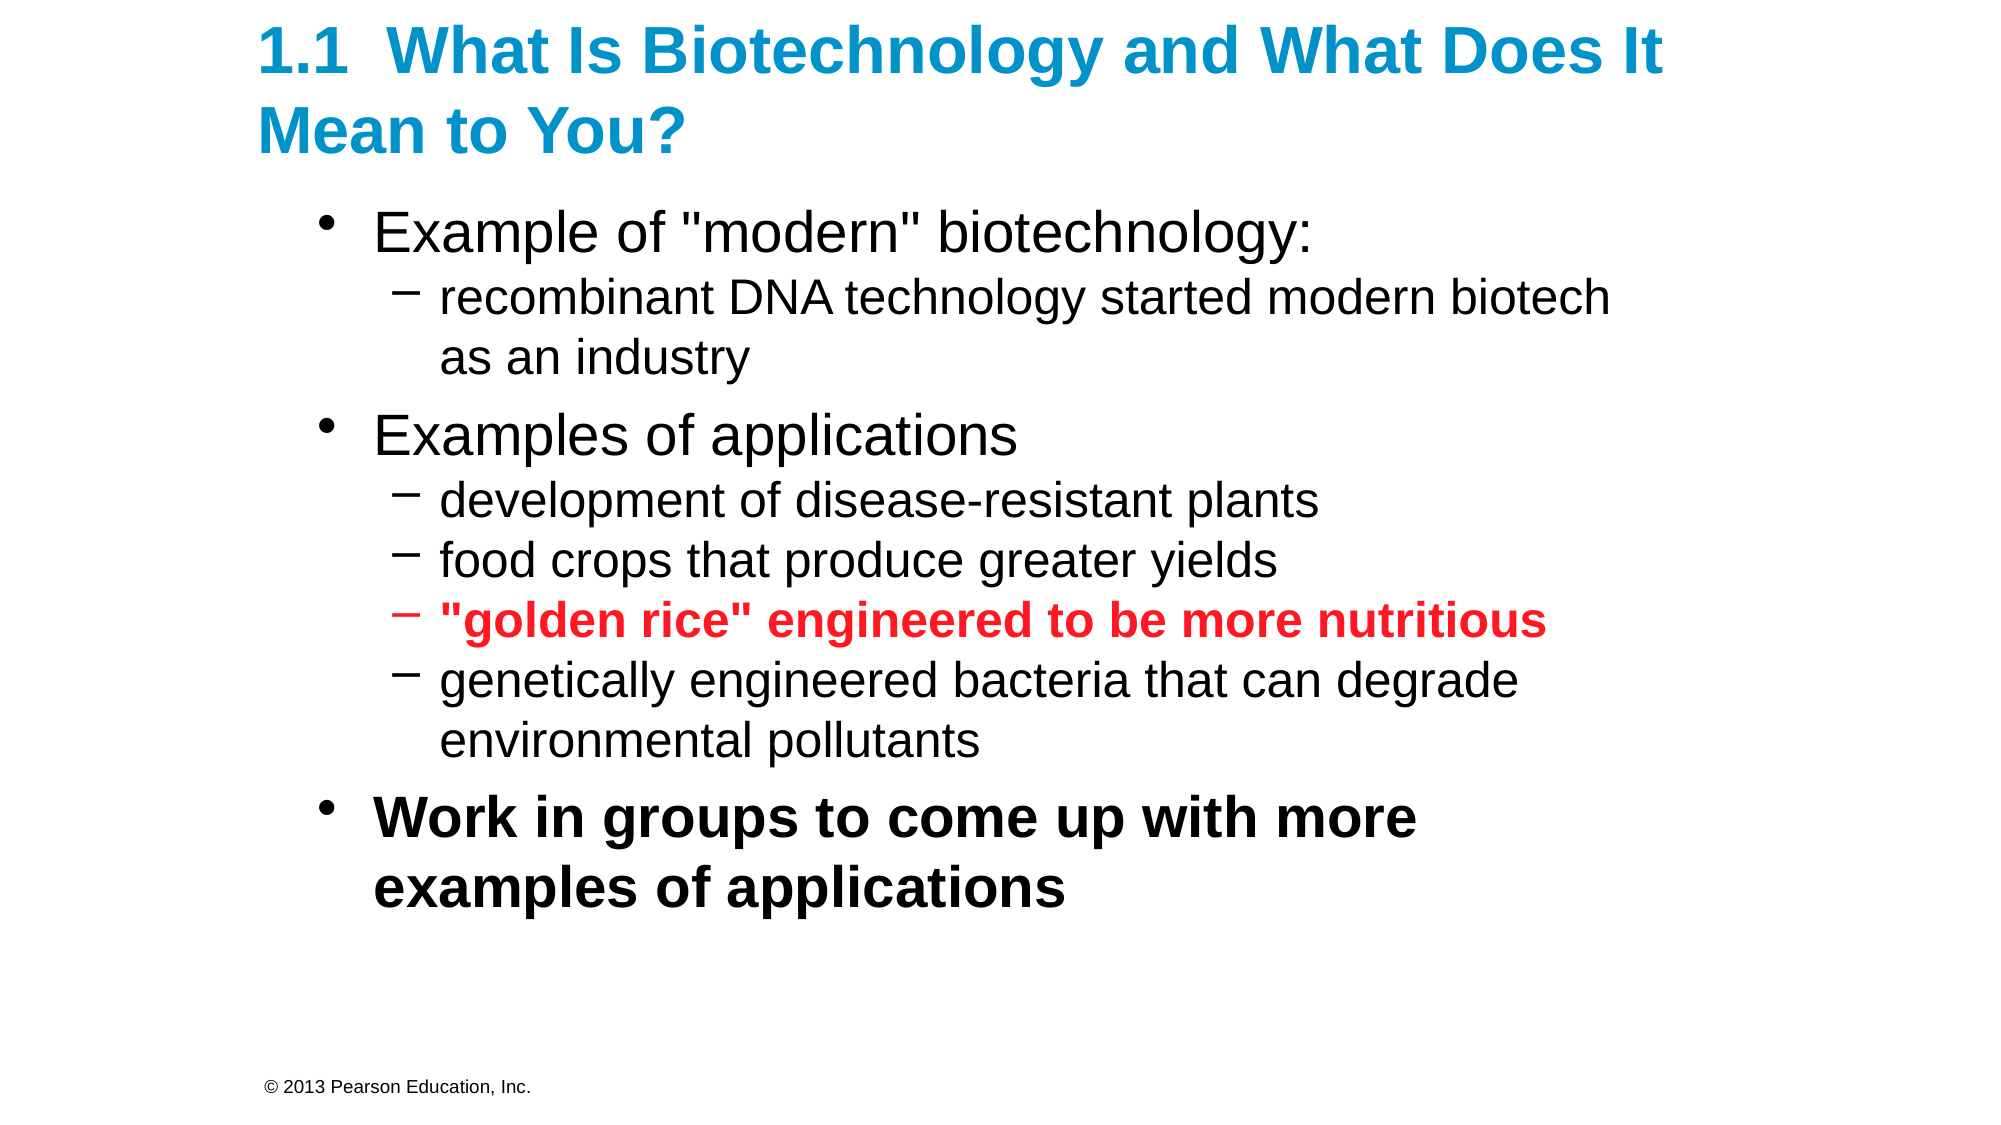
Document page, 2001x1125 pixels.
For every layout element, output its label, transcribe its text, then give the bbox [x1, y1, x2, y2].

list Example of "modern" biotechnology: recombinant DNA technology started modern biotech as an industry Examples of applications development of disease-resistant plants food crops that produce greater yields "golden rice" engineered to be more nutritious genetically engineered bacteria that can degrade environmental pollutants Work in groups to come up with more examples of applications [309, 186, 1661, 1026]
title 1.1 What Is Biotechnology and What Does It Mean to You? [249, 0, 1751, 176]
text_box © 2013 Pearson Education, Inc. [264, 1074, 1150, 1098]
